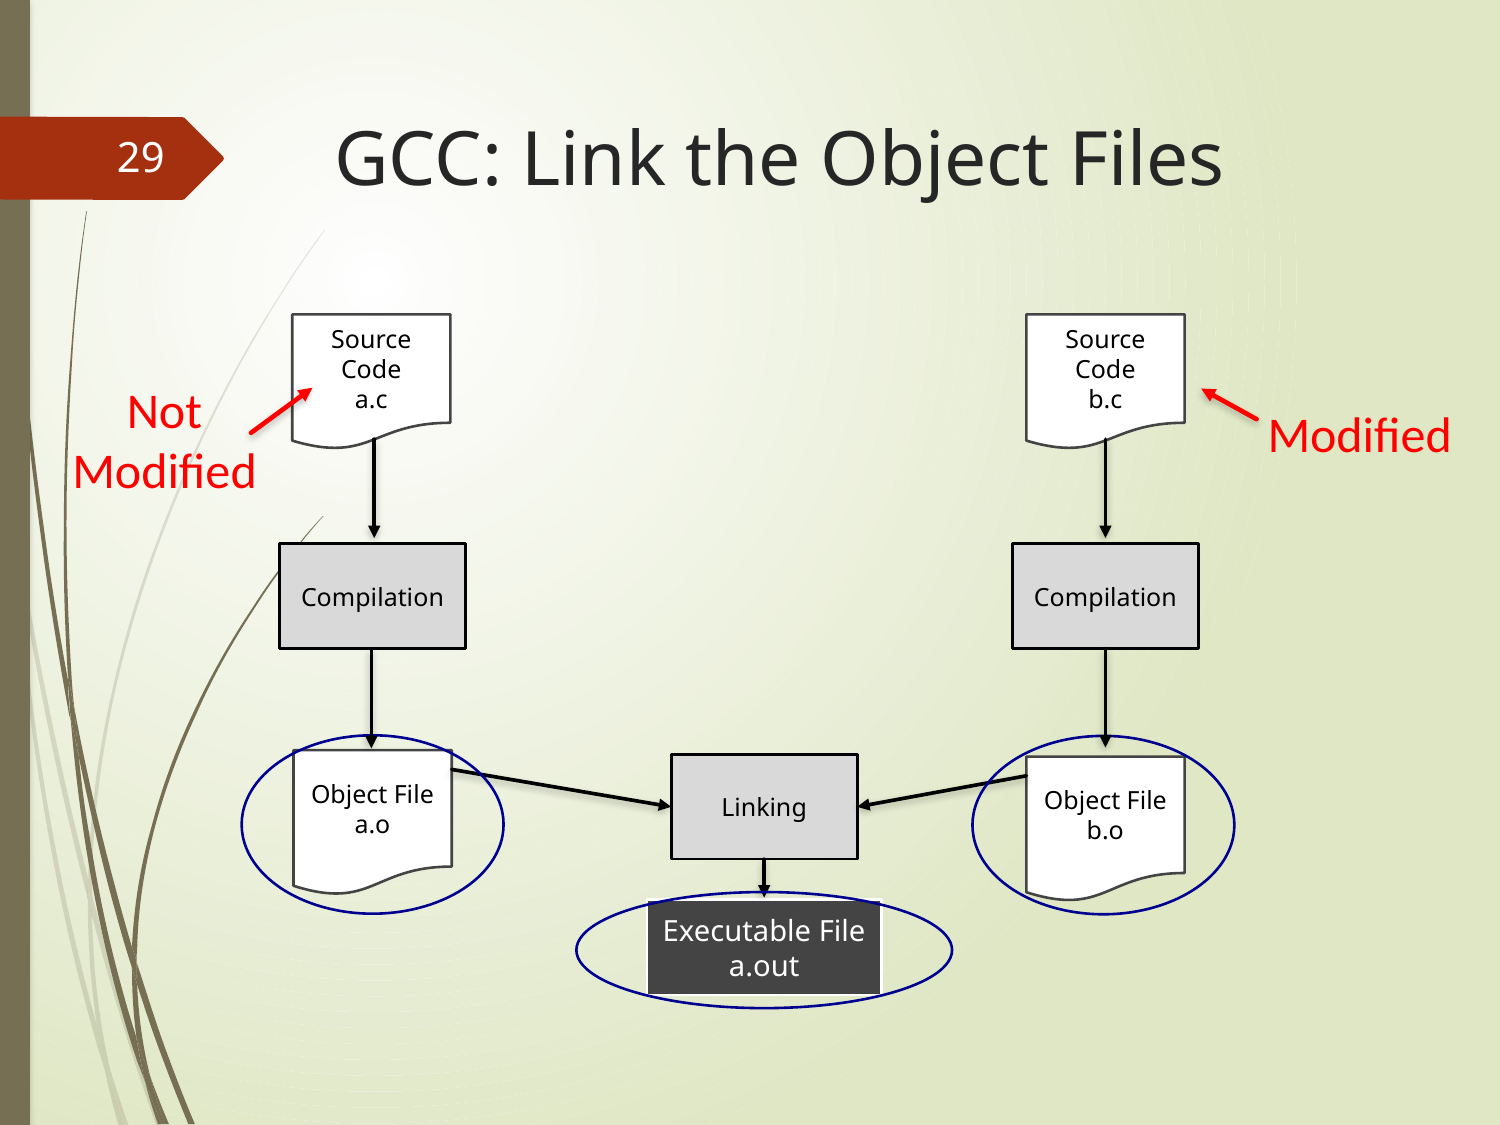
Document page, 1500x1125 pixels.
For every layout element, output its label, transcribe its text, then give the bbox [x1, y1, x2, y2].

text_box Source Code a.c [290, 313, 452, 450]
text_box Not Modified [41, 371, 288, 507]
text_box Modified [1237, 394, 1483, 470]
text_box [971, 734, 1236, 916]
text_box [575, 890, 954, 1010]
text_box Compilation [278, 542, 467, 650]
text_box Compilation [1011, 542, 1200, 650]
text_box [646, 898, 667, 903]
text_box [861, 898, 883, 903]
text_box [240, 734, 505, 915]
slide_number 29 [83, 129, 180, 190]
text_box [857, 775, 1027, 808]
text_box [1200, 388, 1257, 420]
text_box Linking [670, 753, 859, 860]
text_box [451, 769, 672, 808]
text_box Source Code b.c [1025, 313, 1186, 450]
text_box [250, 387, 313, 434]
title GCC: Link the Object Files [319, 102, 1400, 313]
